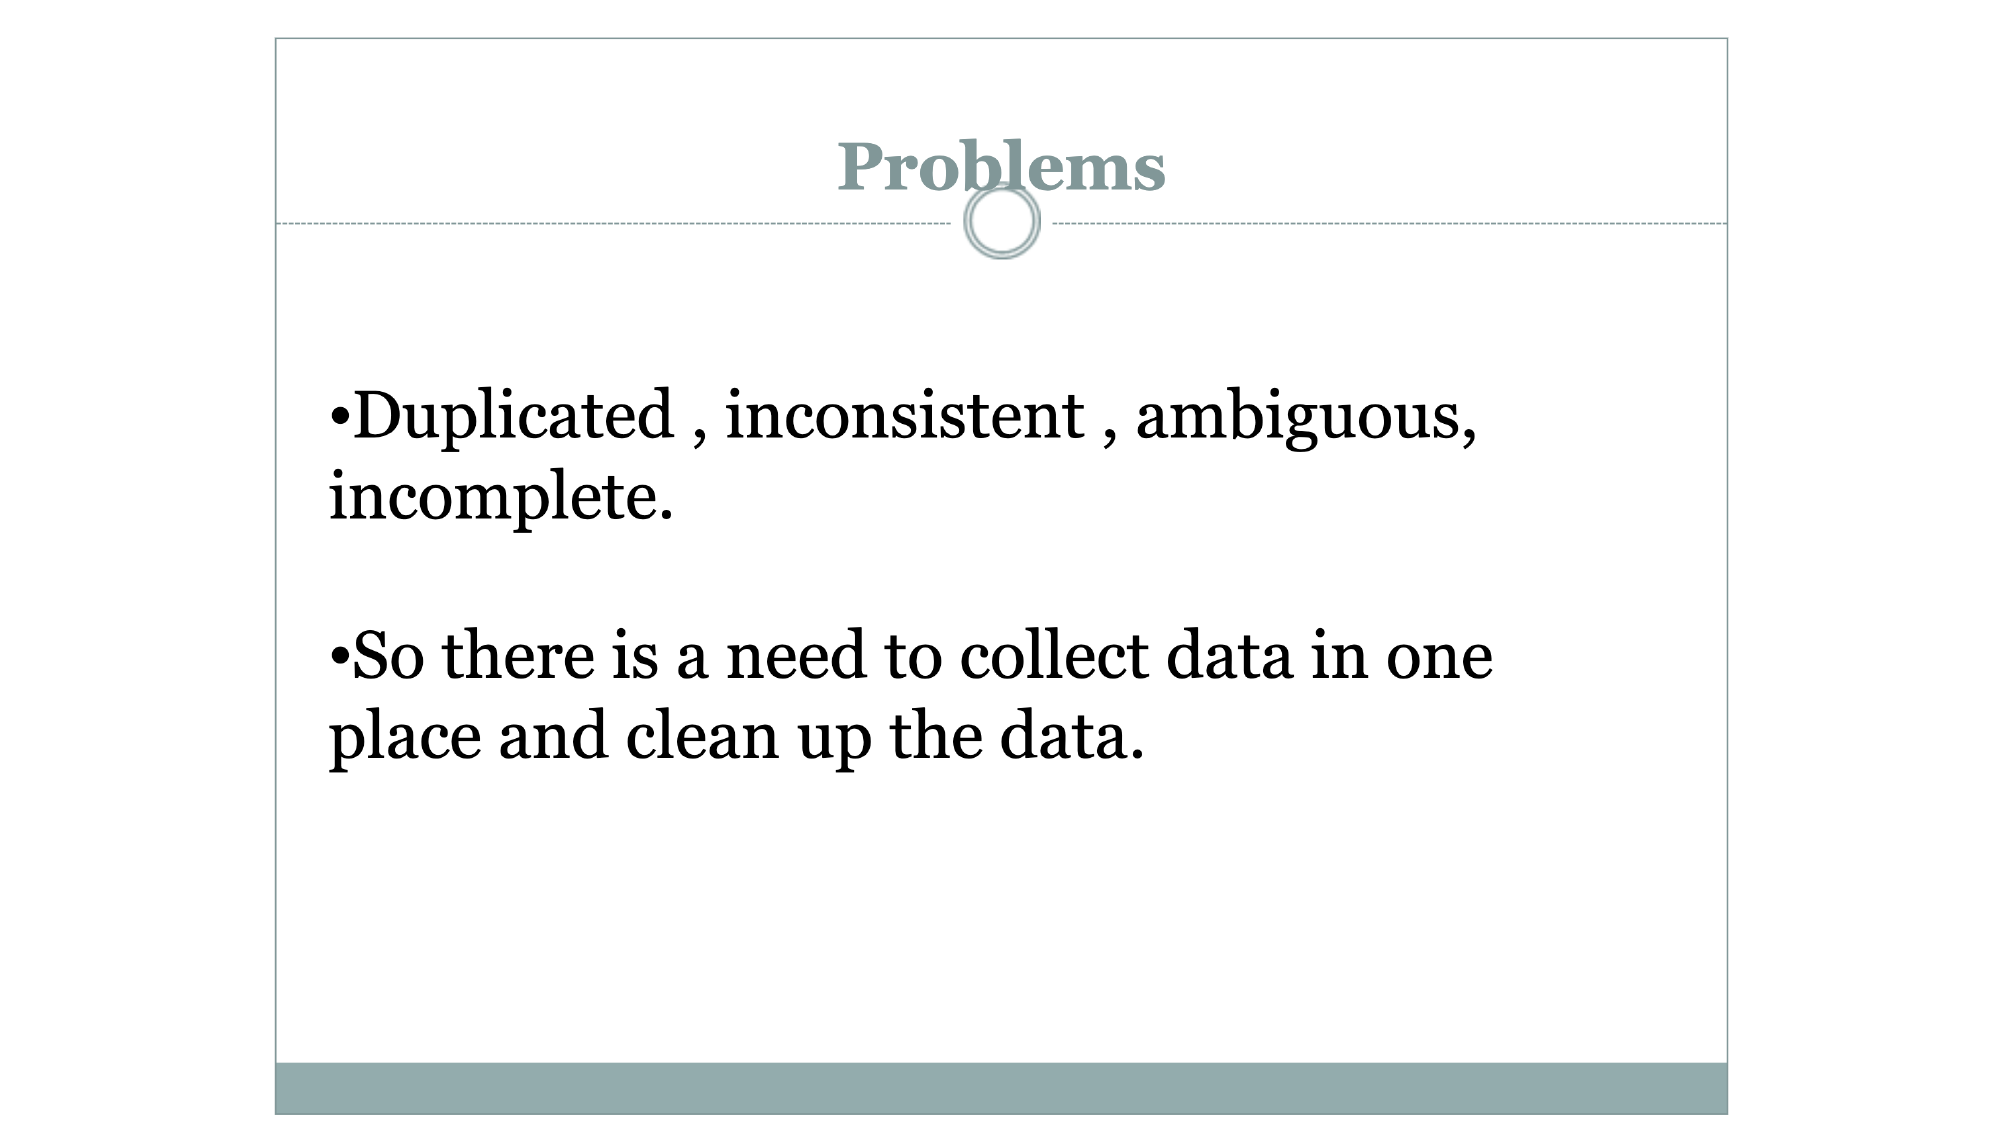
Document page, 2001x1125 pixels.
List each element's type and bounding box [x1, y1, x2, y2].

list [251, 17, 1749, 1125]
